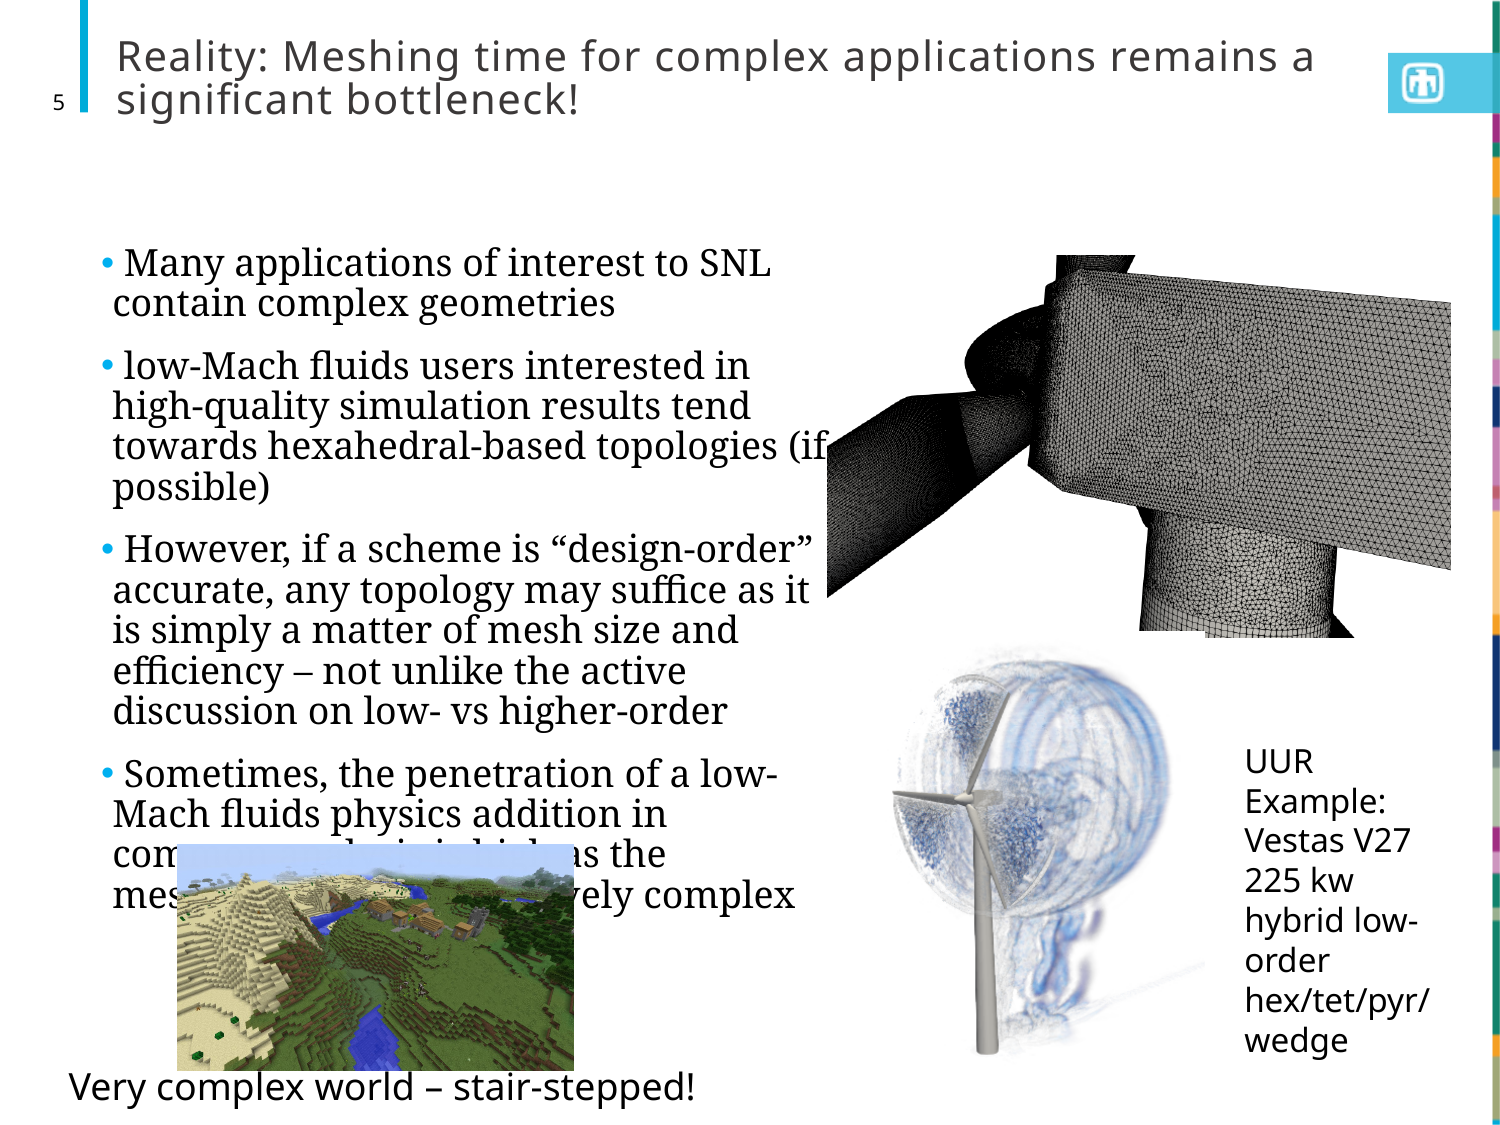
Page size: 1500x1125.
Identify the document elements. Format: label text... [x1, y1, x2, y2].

picture [176, 844, 574, 1072]
text_box Very complex world – stair-stepped! [54, 1055, 781, 1116]
text_box UUR Example: Vestas V27 225 kw hybrid low-order hex/tet/pyr/wedge [1229, 732, 1448, 1067]
title Reality: Meshing time for complex applications remains a significant bottleneck! [101, 36, 1339, 131]
picture [827, 254, 1452, 1077]
picture [1493, 330, 1499, 1120]
picture [1401, 62, 1445, 104]
picture [1493, 1, 1500, 215]
text_box Many applications of interest to SNL contain complex geometries low-Mach fluids users interested in high-quality simulation results tend towards hexahedral-based topologies (if possible) However, if a scheme is “design-order” accurate, any topology may suffice as it is simply a matter of mesh size and efficiency – not unlike the active discussion on low- vs higher-order Sometimes, the penetration of a low-Mach fluids physics addition in common analysis is high as the meshing can be prohibitively complex [101, 236, 828, 965]
slide_number 5 [7, 73, 80, 133]
